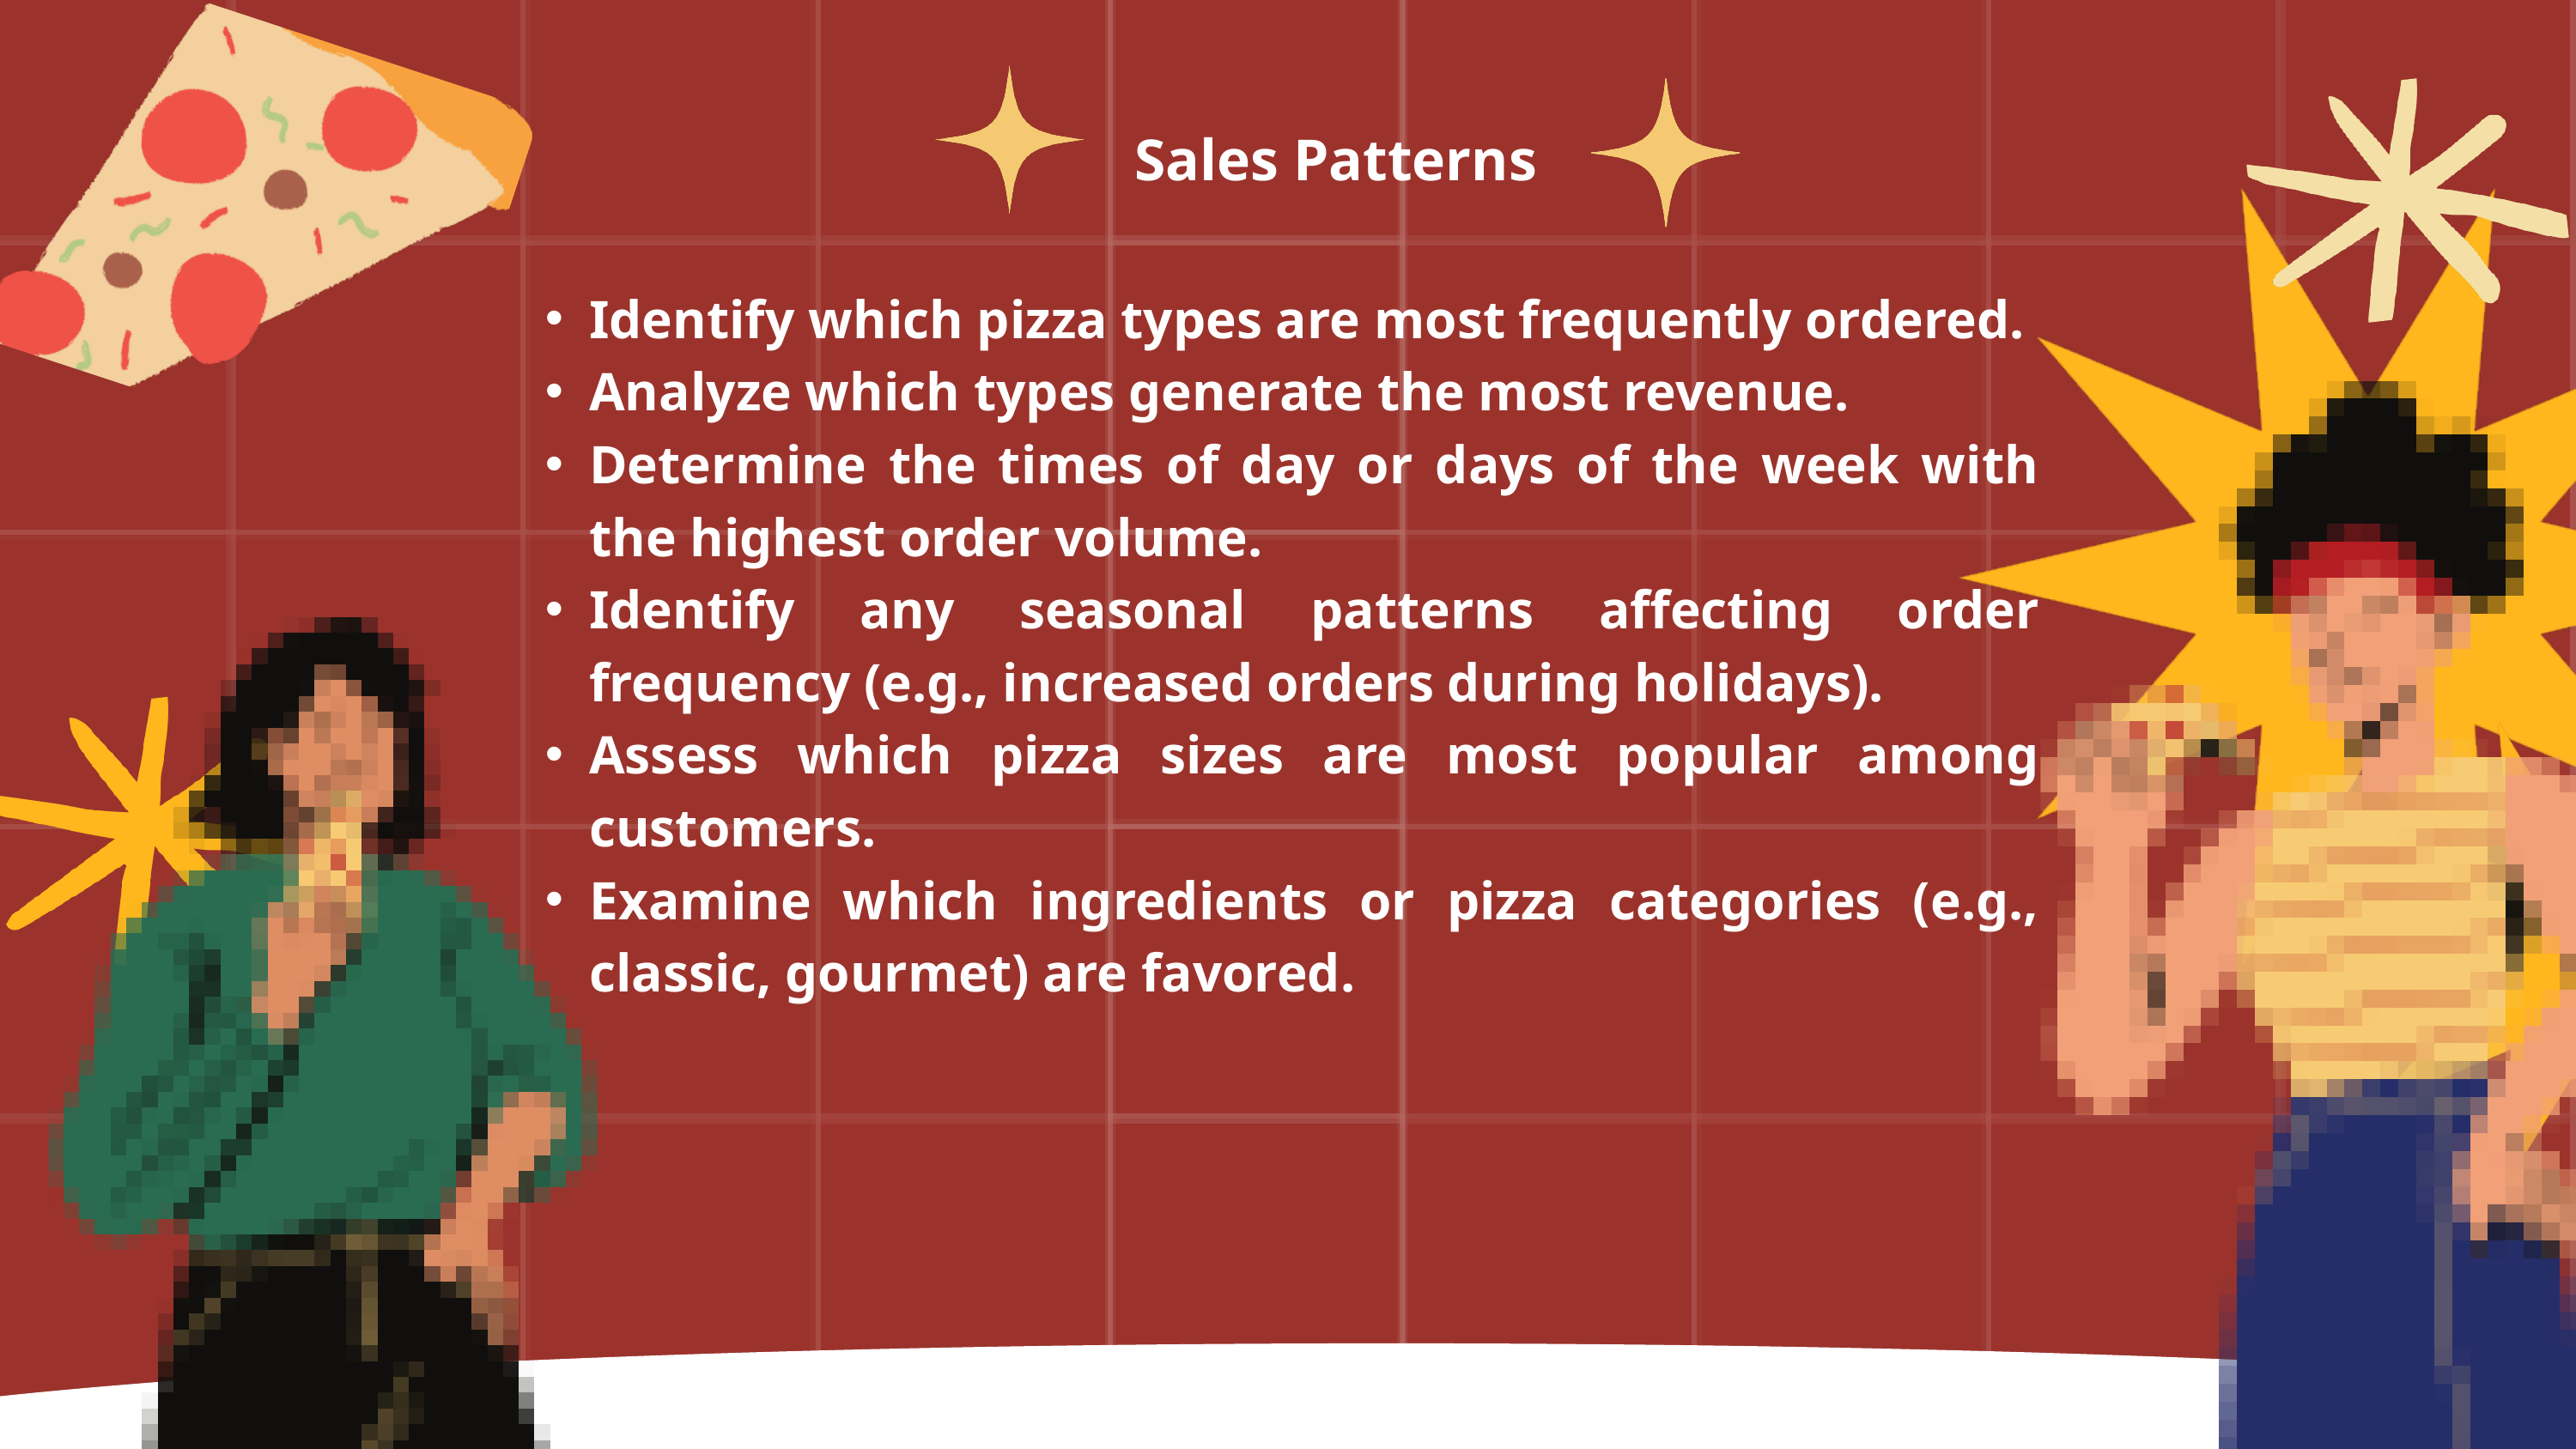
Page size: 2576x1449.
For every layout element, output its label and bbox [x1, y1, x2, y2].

text_box [0, 1343, 2576, 1449]
text_box [0, 0, 2576, 1340]
